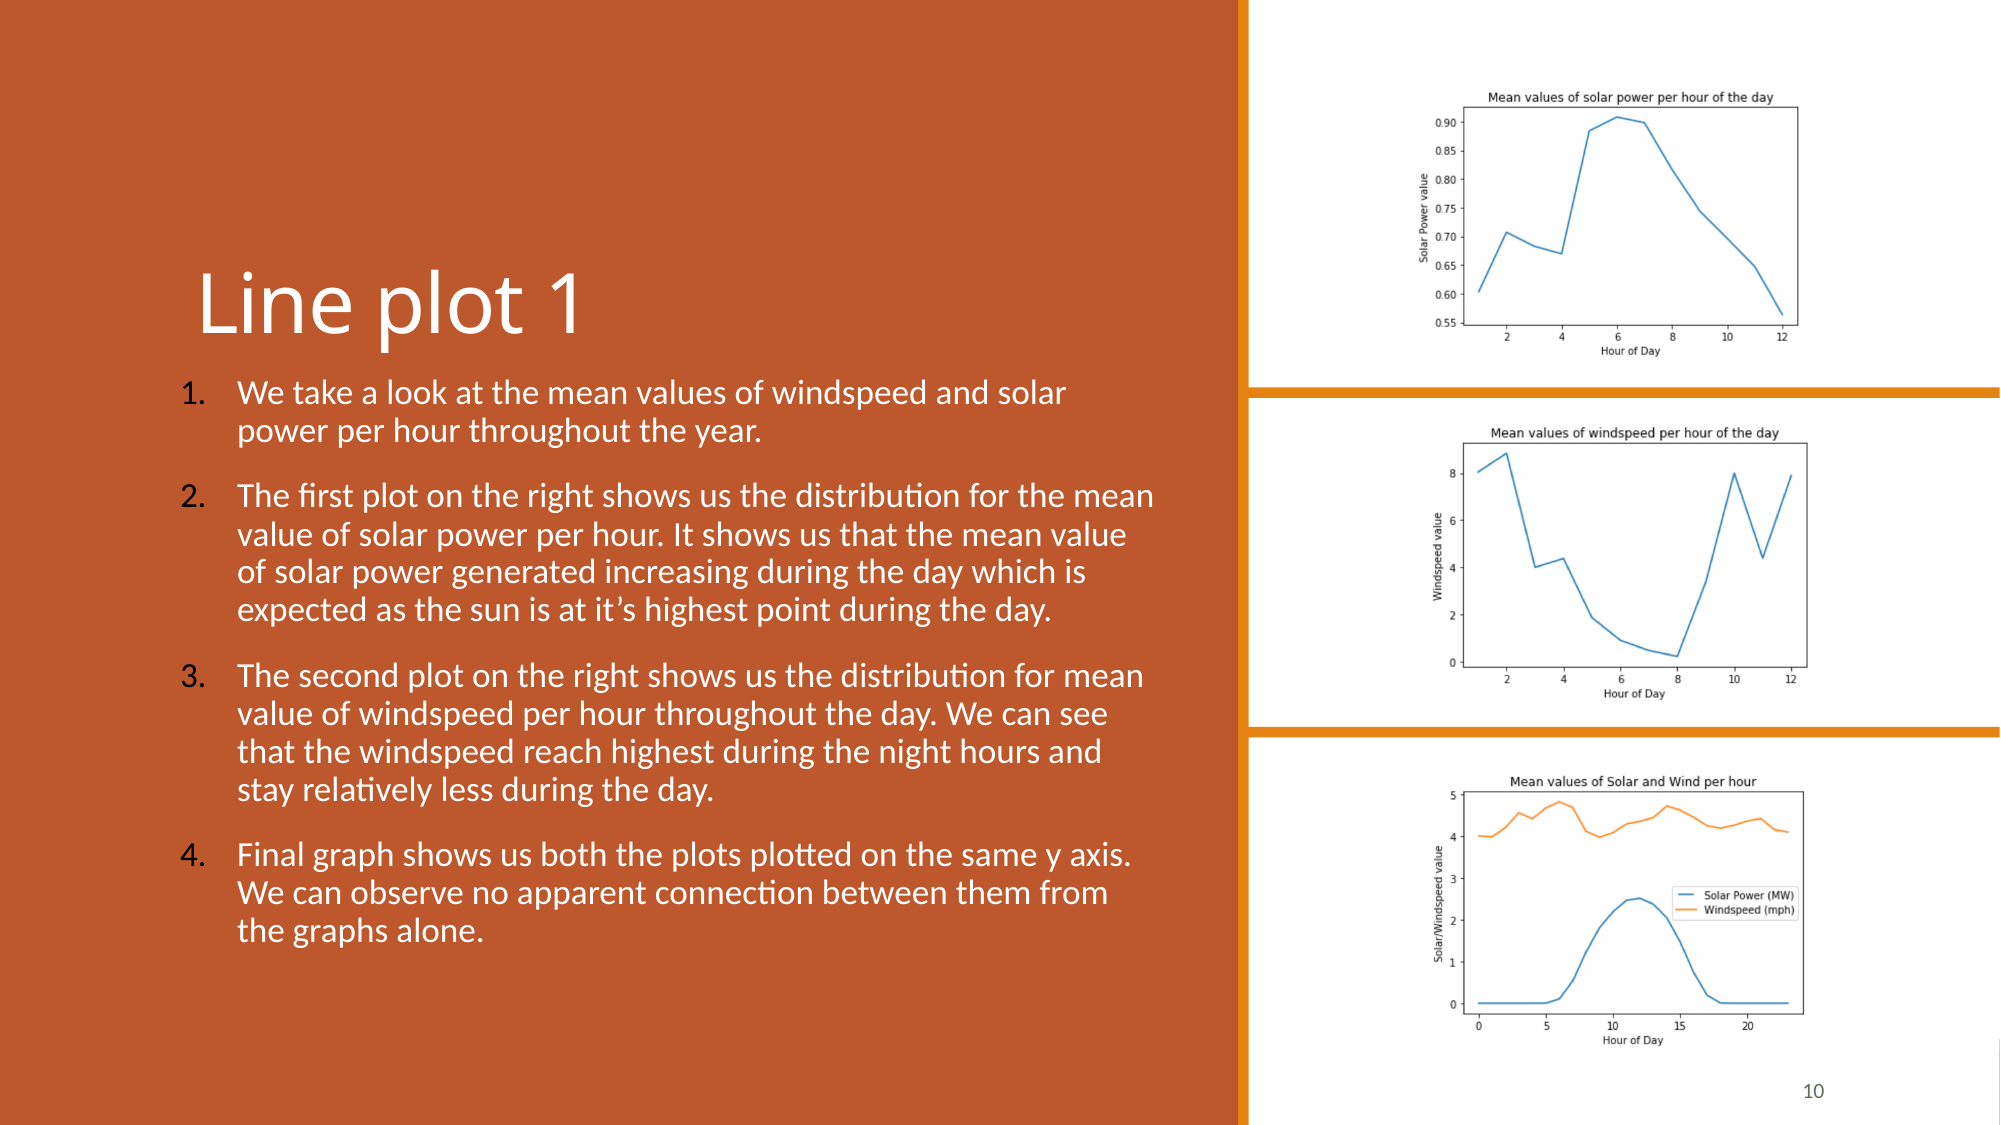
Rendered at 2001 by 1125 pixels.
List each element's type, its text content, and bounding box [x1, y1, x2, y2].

title Line plot 1 [180, 84, 1161, 359]
picture [1382, 418, 1862, 707]
picture [1401, 758, 1843, 1046]
text_box [1237, 0, 1250, 386]
text_box [1250, 399, 2000, 726]
text_box [1237, 739, 1250, 1125]
text_box [1250, 739, 2000, 1125]
text_box [1237, 386, 2000, 399]
text_box [1237, 726, 2000, 739]
text_box [0, 0, 1237, 1125]
list We take a look at the mean values of windspeed and solar power per hour throughout the year. The first plot on the right shows us the distribution for the mean value of solar power per hour. It shows us that the mean value of solar power generated increasing during the day which is expected as the sun is at it’s highest point during the day. The second plot on the right shows us the distribution for mean value of windspeed per hour throughout the day. We can see that the windspeed reach highest during the night hours and stay relatively less during the day. Final graph shows us both the plots plotted on the same y axis. We can observe no apparent connection between them from the graphs alone. [180, 366, 1161, 966]
slide_number 10 [1624, 1059, 1840, 1120]
text_box [1250, 0, 2000, 386]
picture [1394, 78, 1851, 367]
text_box [1237, 399, 1250, 726]
